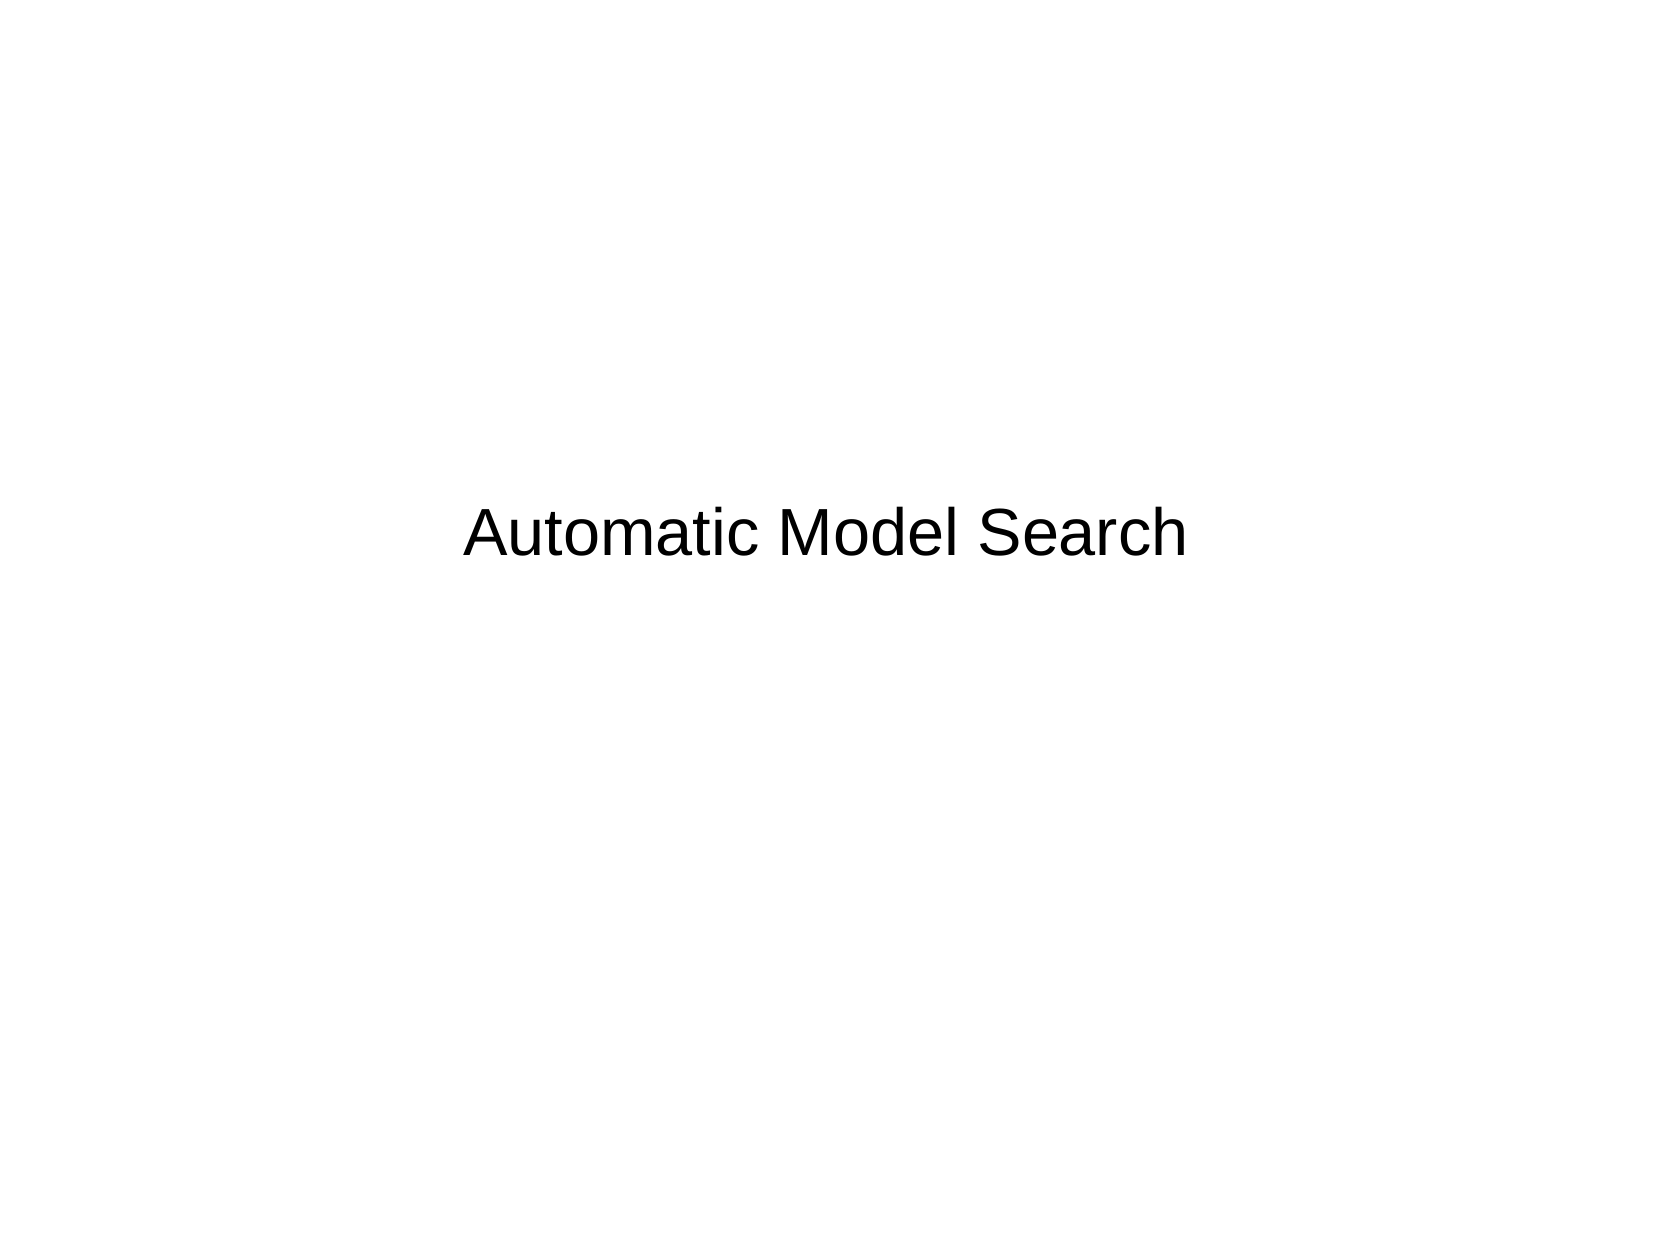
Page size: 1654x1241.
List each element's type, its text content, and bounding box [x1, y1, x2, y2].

text_box Automatic Model Search [82, 49, 1571, 1009]
